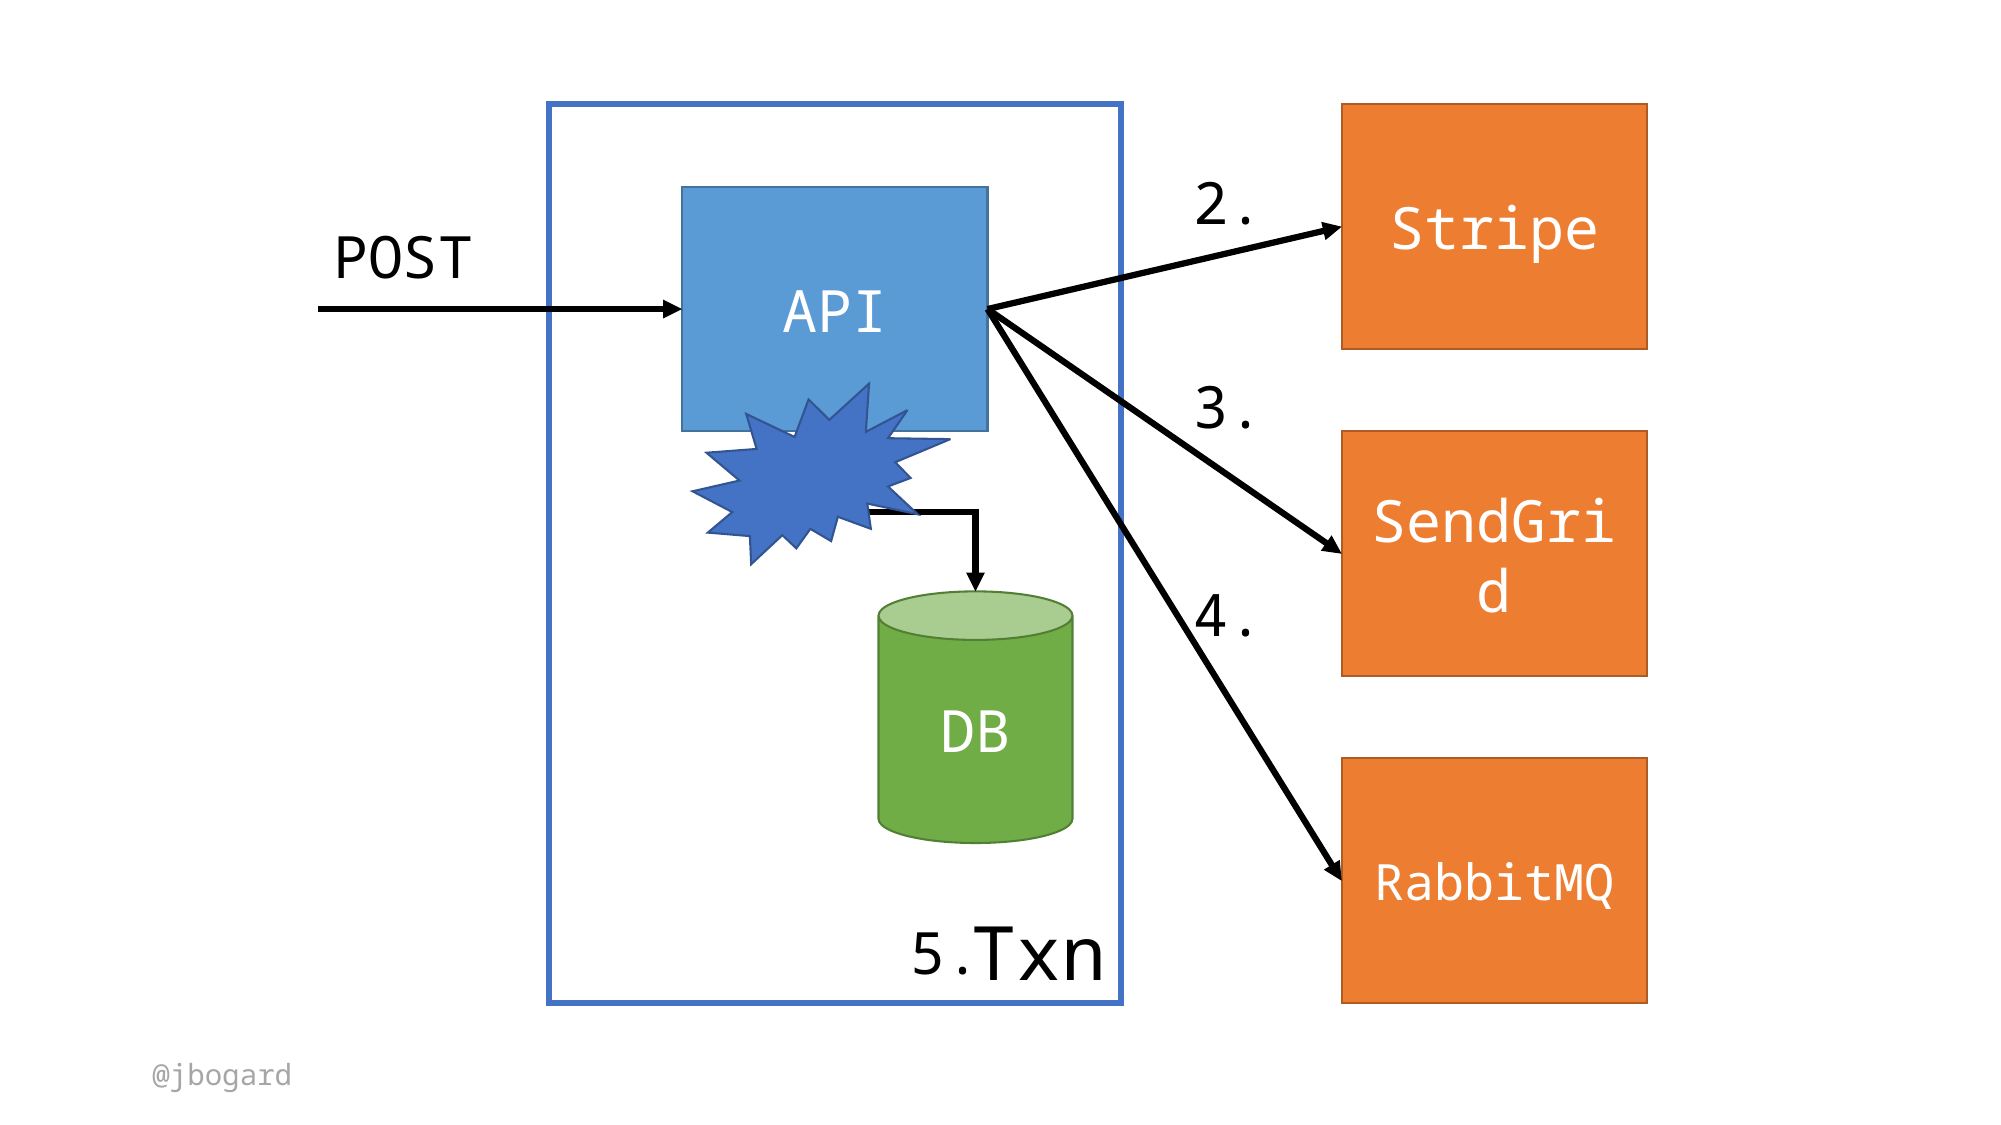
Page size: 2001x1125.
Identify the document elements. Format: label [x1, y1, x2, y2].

text_box [284, 104, 1648, 1004]
